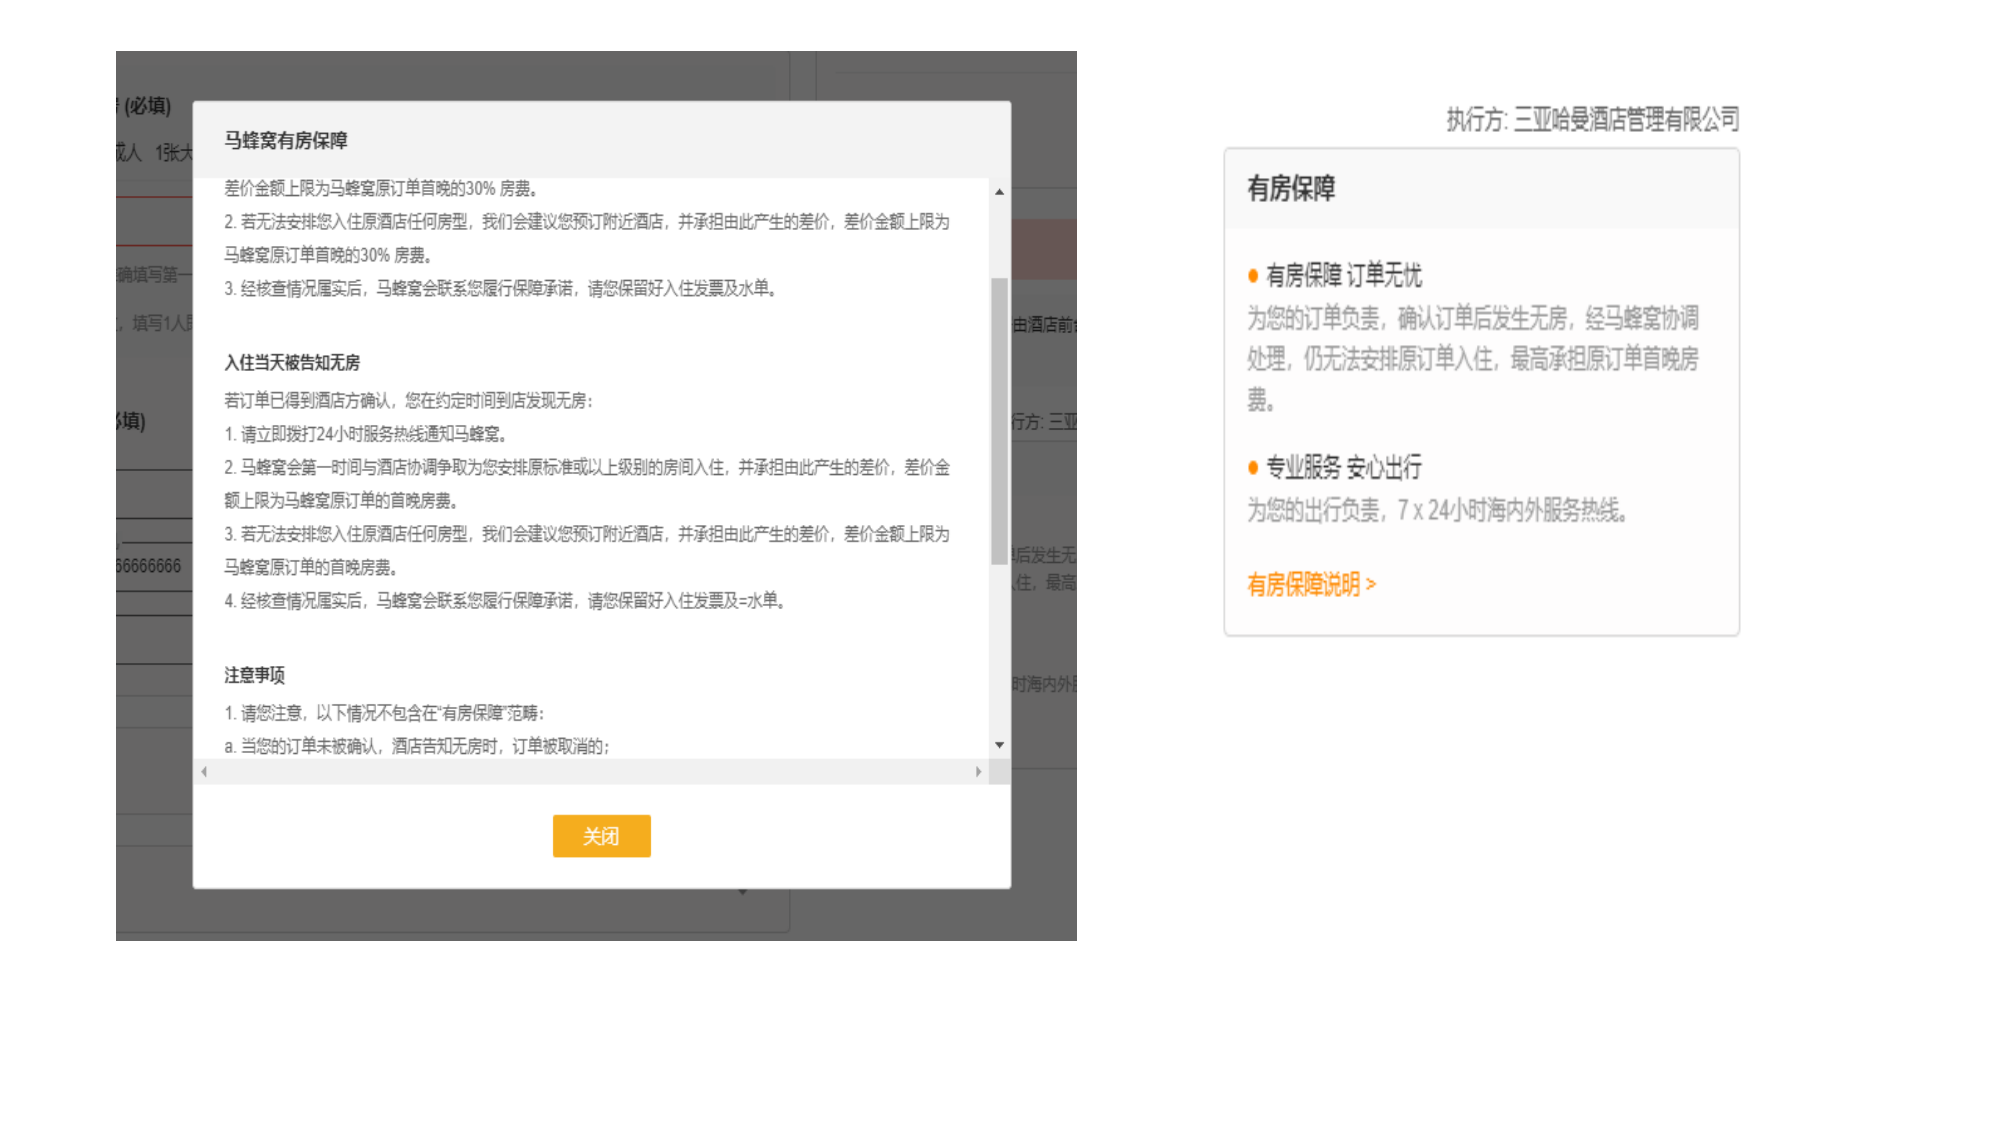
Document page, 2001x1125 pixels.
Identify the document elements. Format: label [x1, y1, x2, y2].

picture [1194, 80, 1794, 694]
picture [116, 51, 1077, 941]
